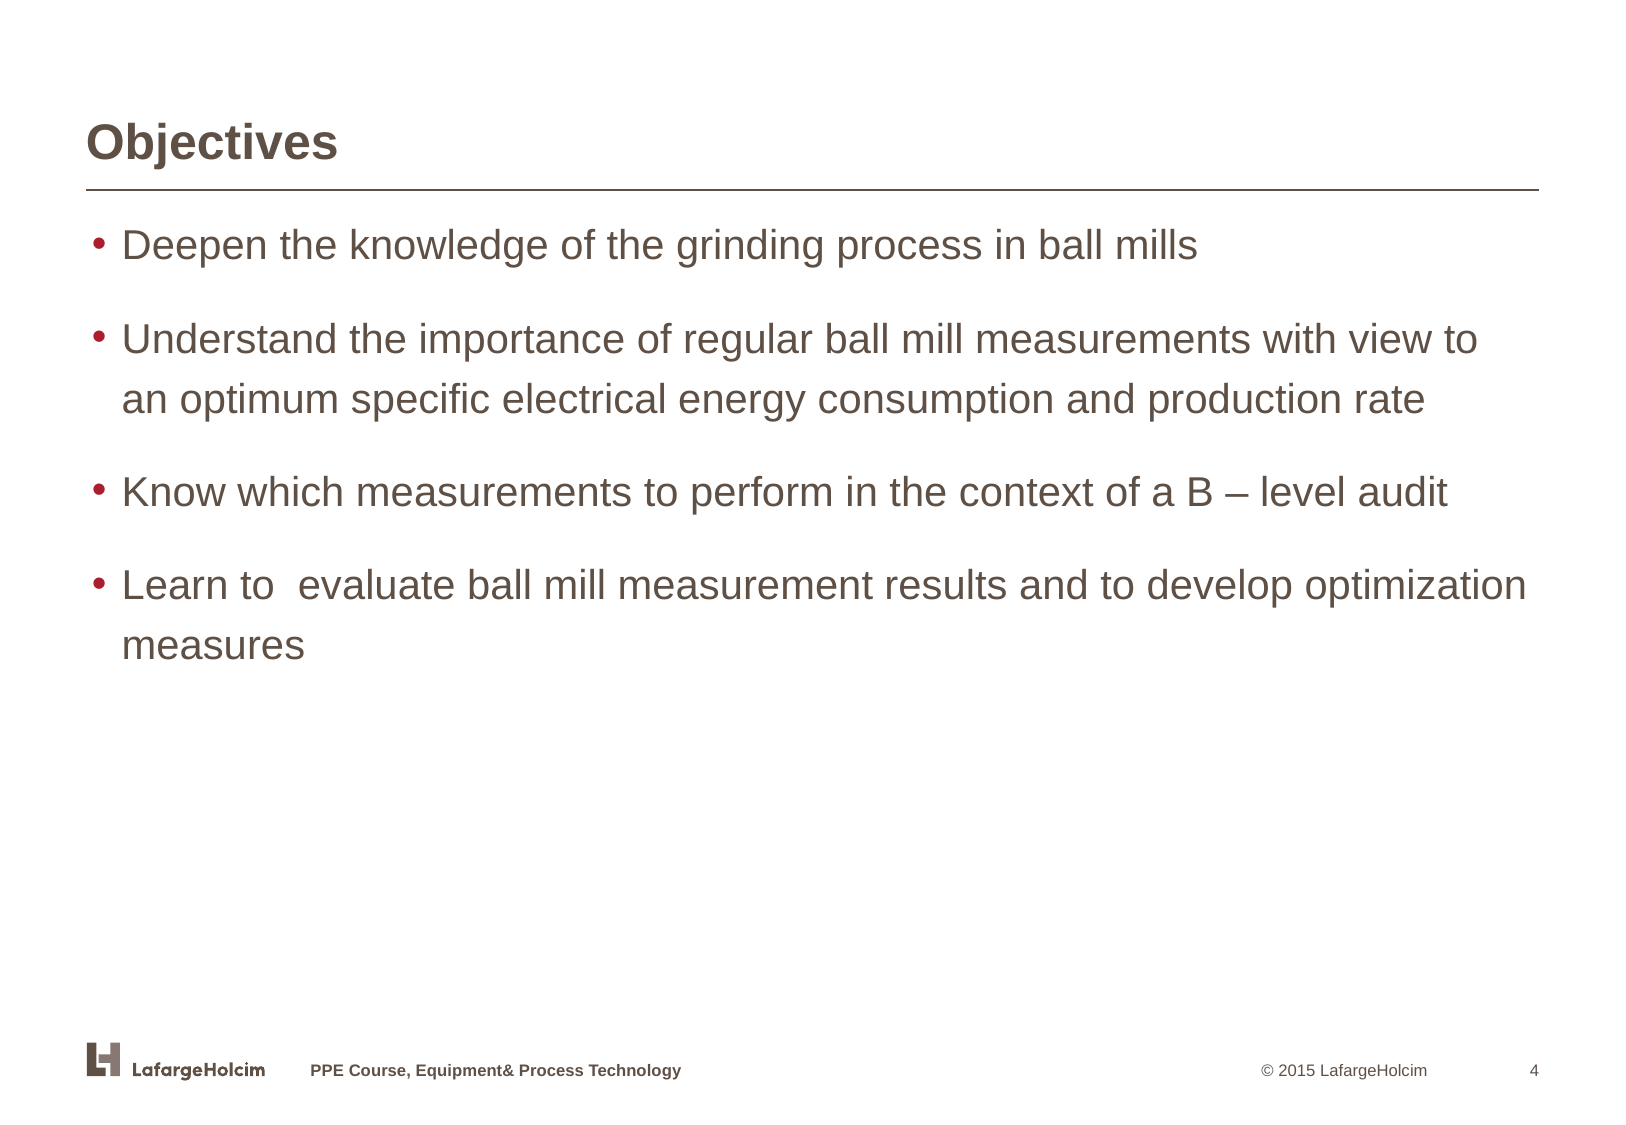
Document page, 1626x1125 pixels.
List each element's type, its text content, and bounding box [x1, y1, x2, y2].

title Objectives [85, 30, 1539, 171]
footer PPE Course, Equipment& Process Technology [310, 1052, 831, 1080]
slide_number 4 [1468, 1052, 1539, 1080]
list Deepen the knowledge of the grinding process in ball mills Understand the importance of regular ball mill measurements with view to an optimum specific electrical energy consumption and production rate Know which measurements to perform in the context of a B – level audit Learn to evaluate ball mill measurement results and to develop optimization measures [91, 208, 1534, 1047]
